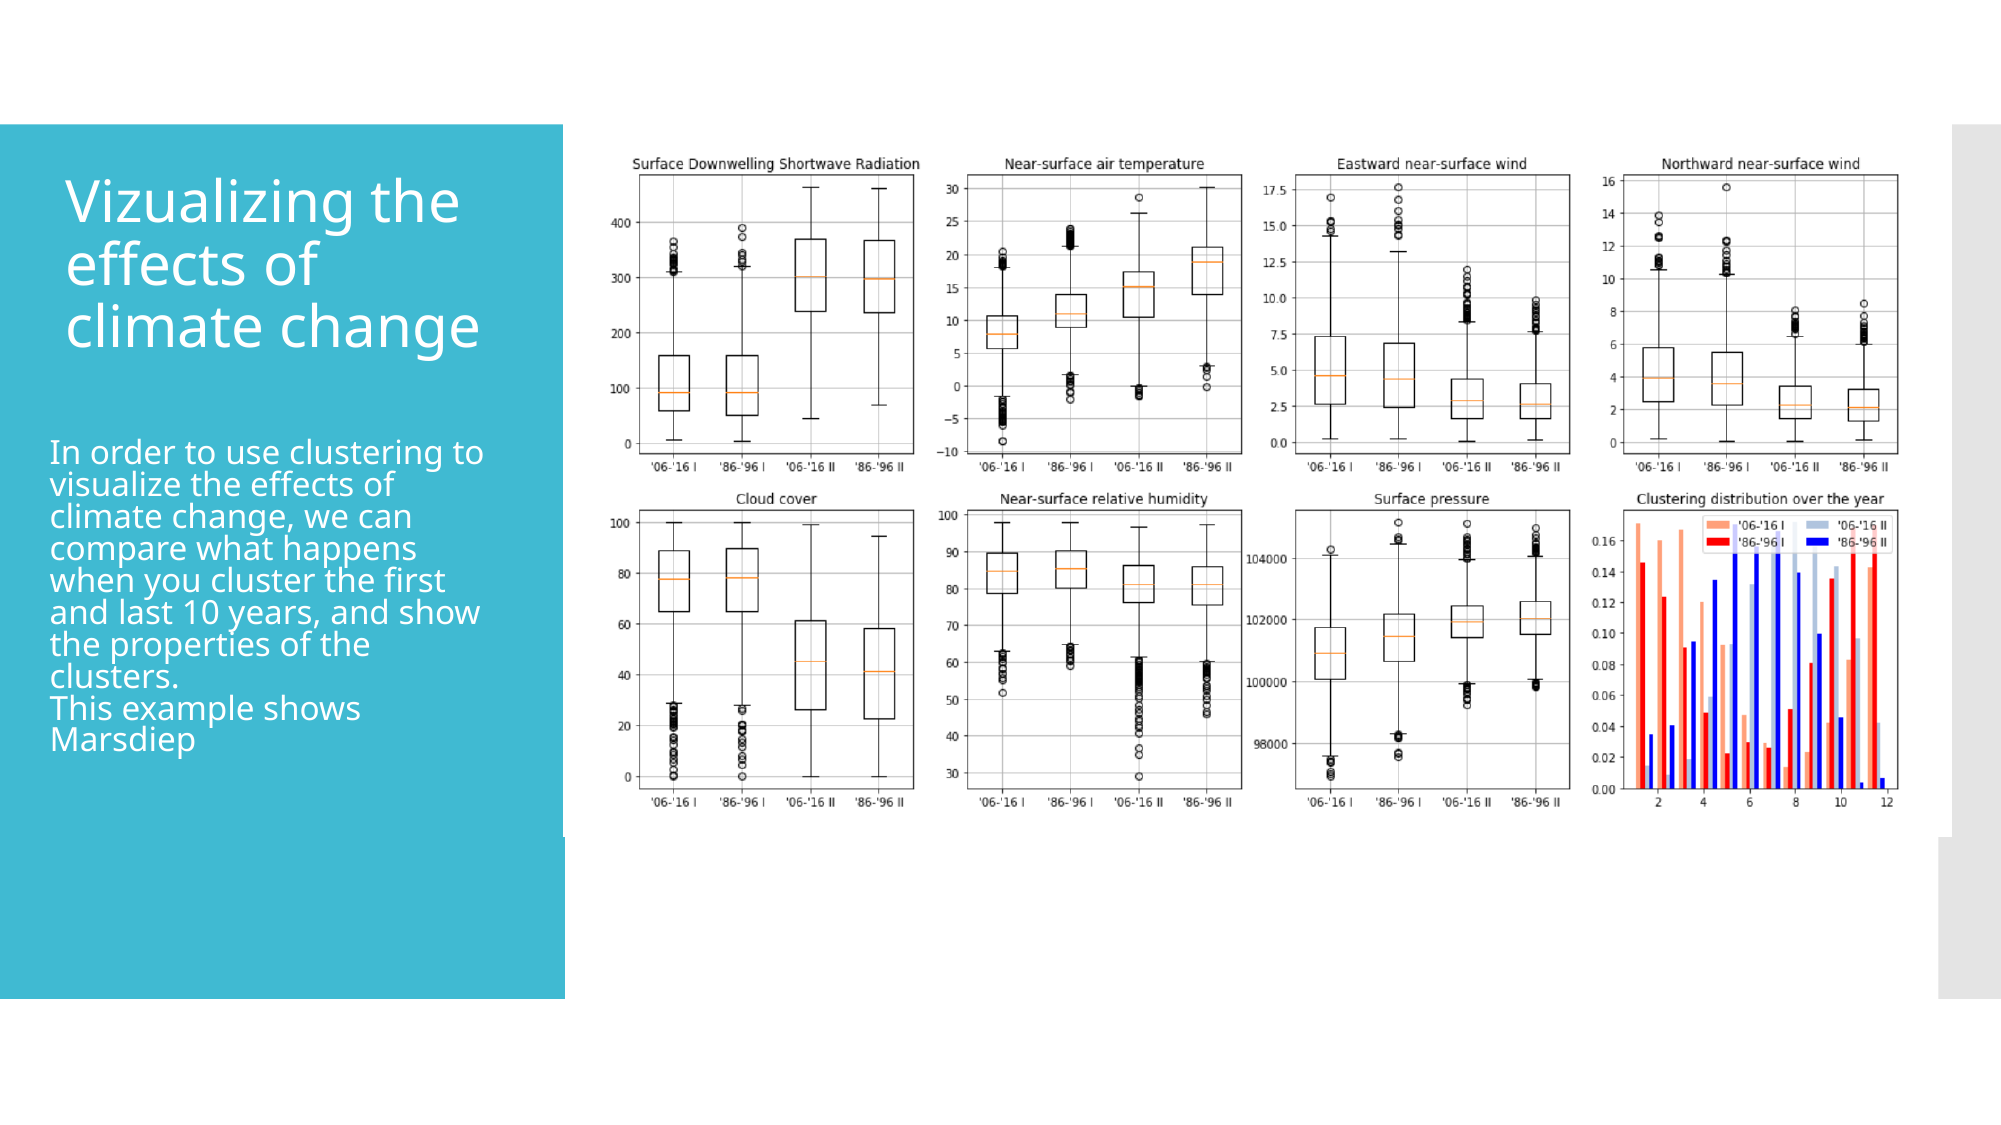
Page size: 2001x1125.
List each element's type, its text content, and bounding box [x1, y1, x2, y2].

picture [562, 121, 1952, 837]
text_box In order to use clustering to visualize the effects of climate change, we can compare what happens when you cluster the first and last 10 years, and show the properties of the clusters. This example shows Marsdiep [34, 431, 518, 1009]
title Vizualizing the effects of climate change [50, 122, 534, 411]
